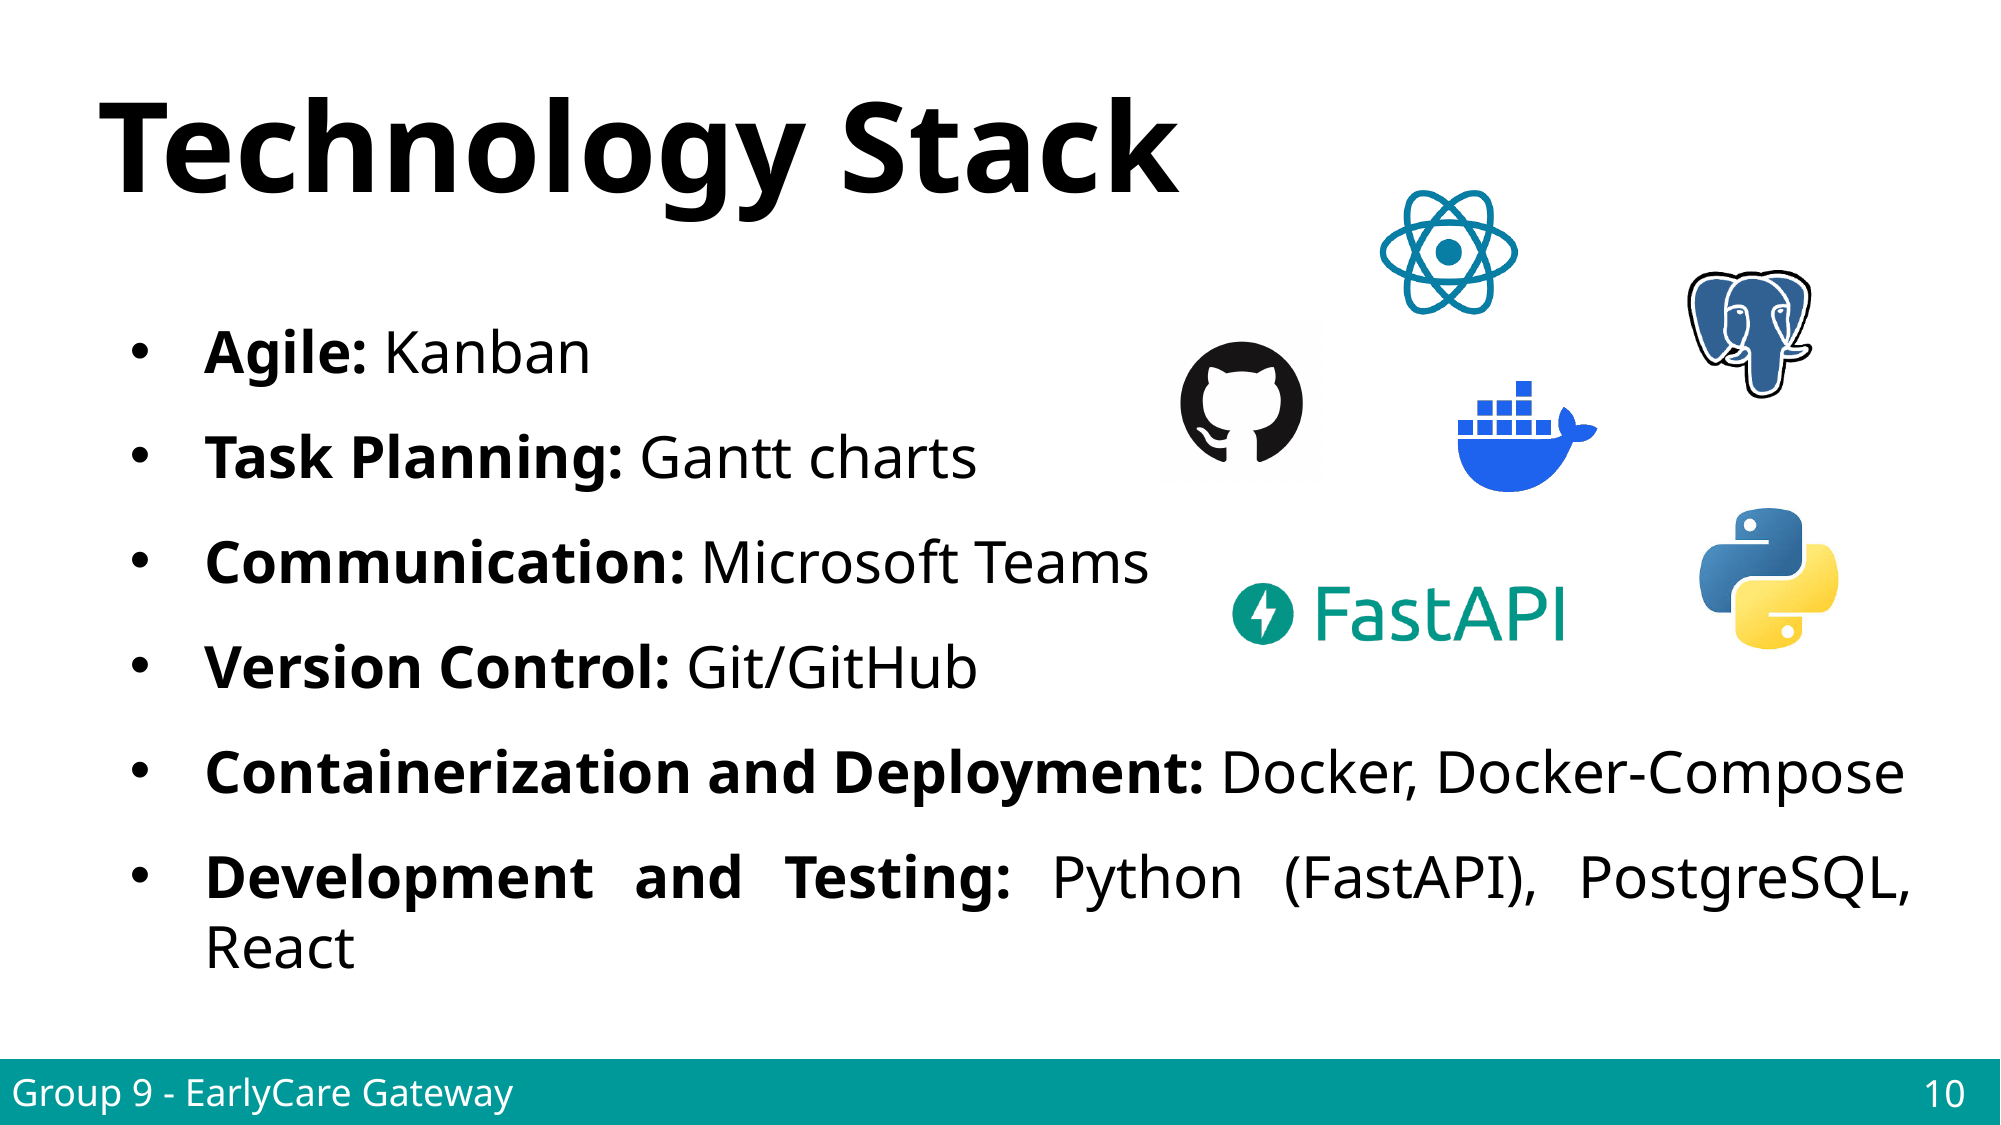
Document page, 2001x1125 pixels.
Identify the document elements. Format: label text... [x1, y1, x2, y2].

text_box Agile: Kanban Task Planning: Gantt charts Communication: Microsoft Teams Version Control: Git/GitHub Containerization and Deployment: Docker, Docker-Compose Development and Testing: Python (FastAPI), PostgreSQL, React [115, 307, 1928, 988]
picture [1181, 535, 1613, 692]
picture [1160, 320, 1324, 484]
picture [1375, 184, 1522, 319]
text_box Technology Stack [82, 59, 1196, 225]
picture [1649, 239, 1859, 402]
picture [1457, 380, 1607, 492]
picture [1699, 508, 1843, 657]
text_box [0, 1058, 2000, 1125]
